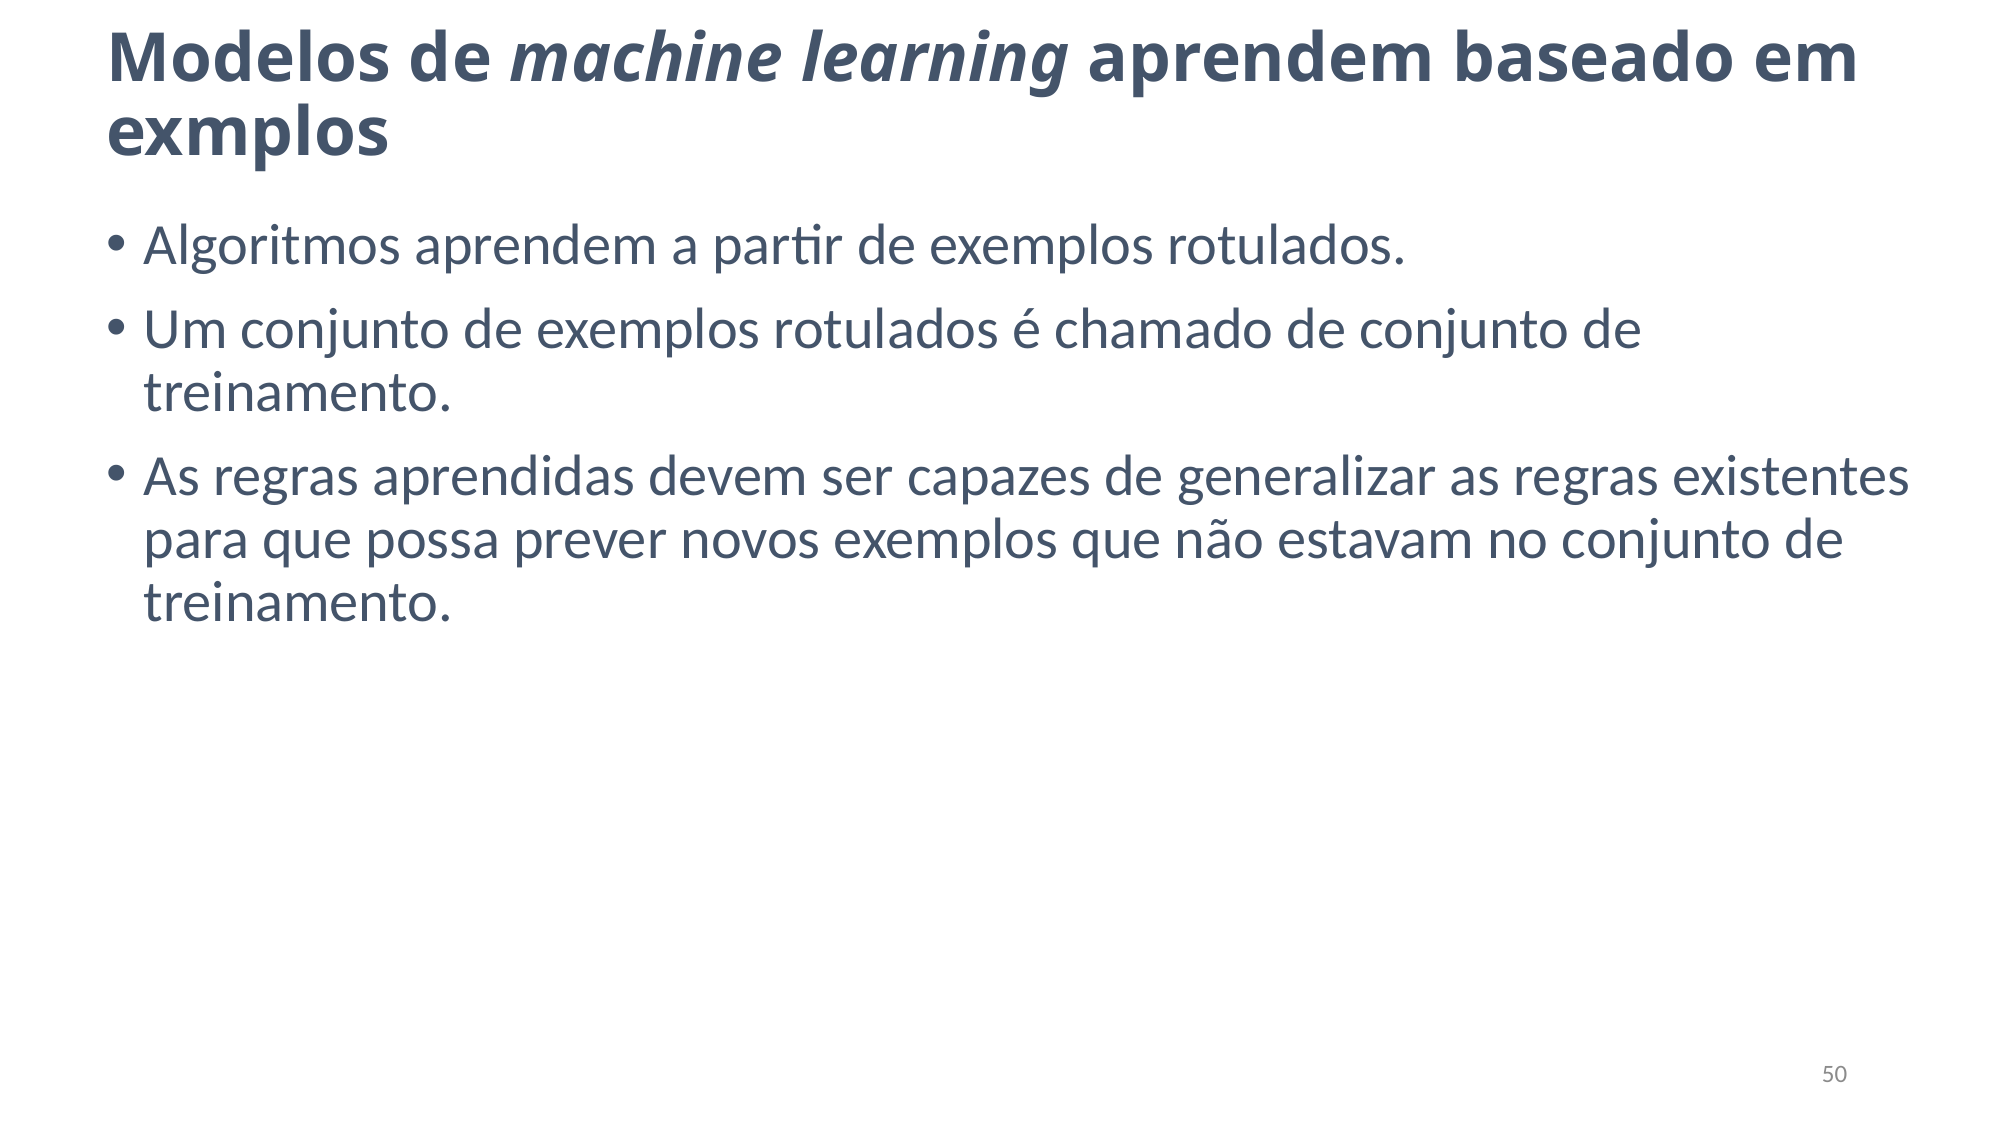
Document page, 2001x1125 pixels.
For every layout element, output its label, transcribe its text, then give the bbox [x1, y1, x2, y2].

title Modelos de machine learning aprendem baseado em exmplos [91, 15, 1946, 178]
list Algoritmos aprendem a partir de exemplos rotulados. Um conjunto de exemplos rotulados é chamado de conjunto de treinamento. As regras aprendidas devem ser capazes de generalizar as regras existentes para que possa prever novos exemplos que não estavam no conjunto de treinamento. [91, 206, 1946, 1014]
slide_number 50 [1412, 1042, 1863, 1103]
